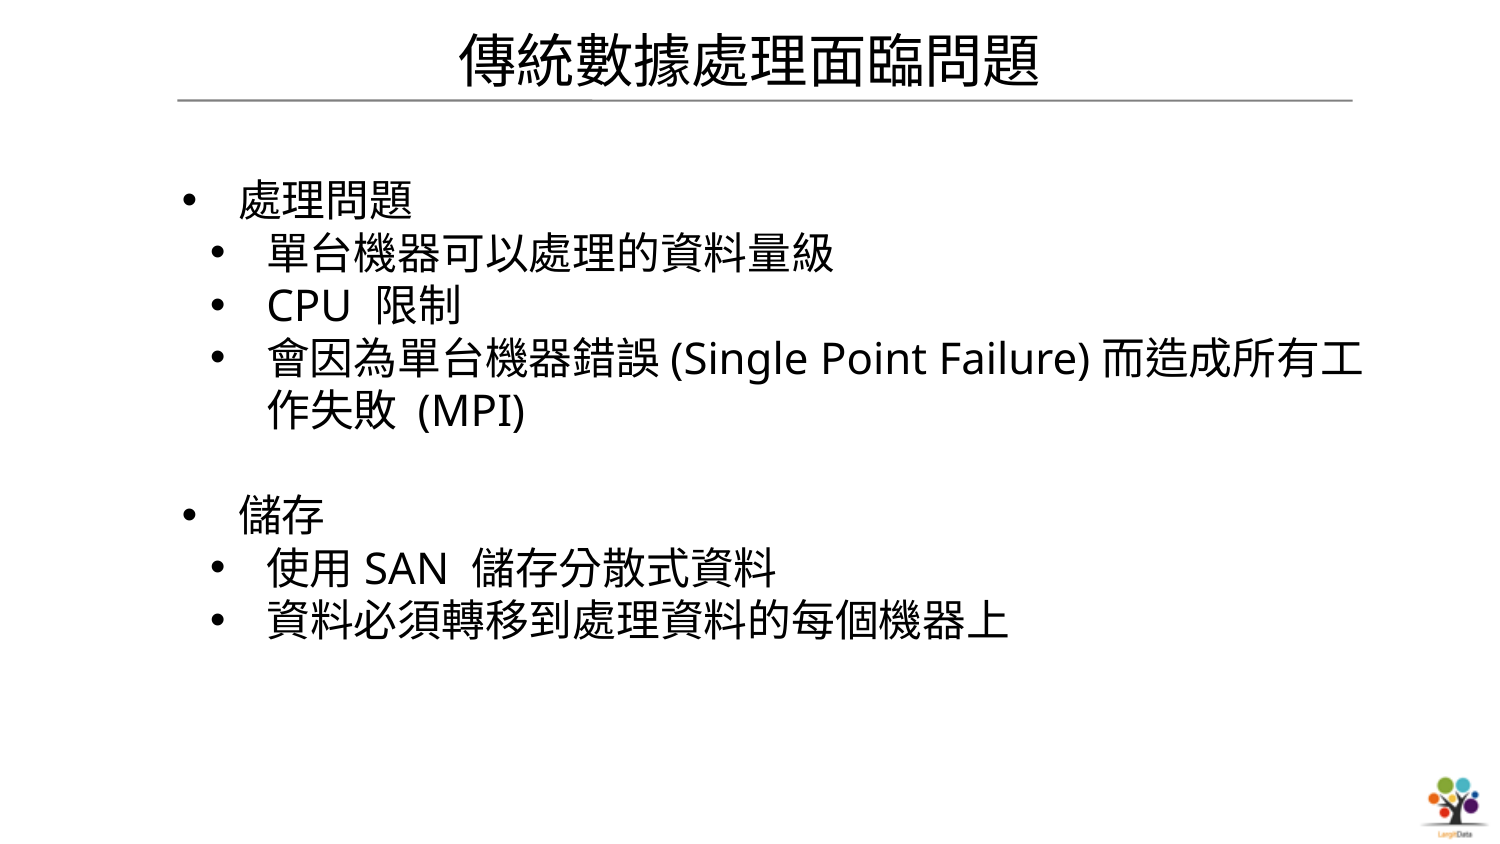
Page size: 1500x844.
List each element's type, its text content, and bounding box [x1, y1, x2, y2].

text_box 處理問題 單台機器可以處理的資料量級 CPU 限制 會因為單台機器錯誤(Single Point Failure)而造成所有工作失敗 (MPI) 儲存 使用SAN 儲存分散式資料 資料必須轉移到處理資料的每個機器上 [167, 165, 1388, 653]
text_box 傳統數據處理面臨問題 [262, 20, 1238, 98]
picture [1418, 775, 1493, 841]
